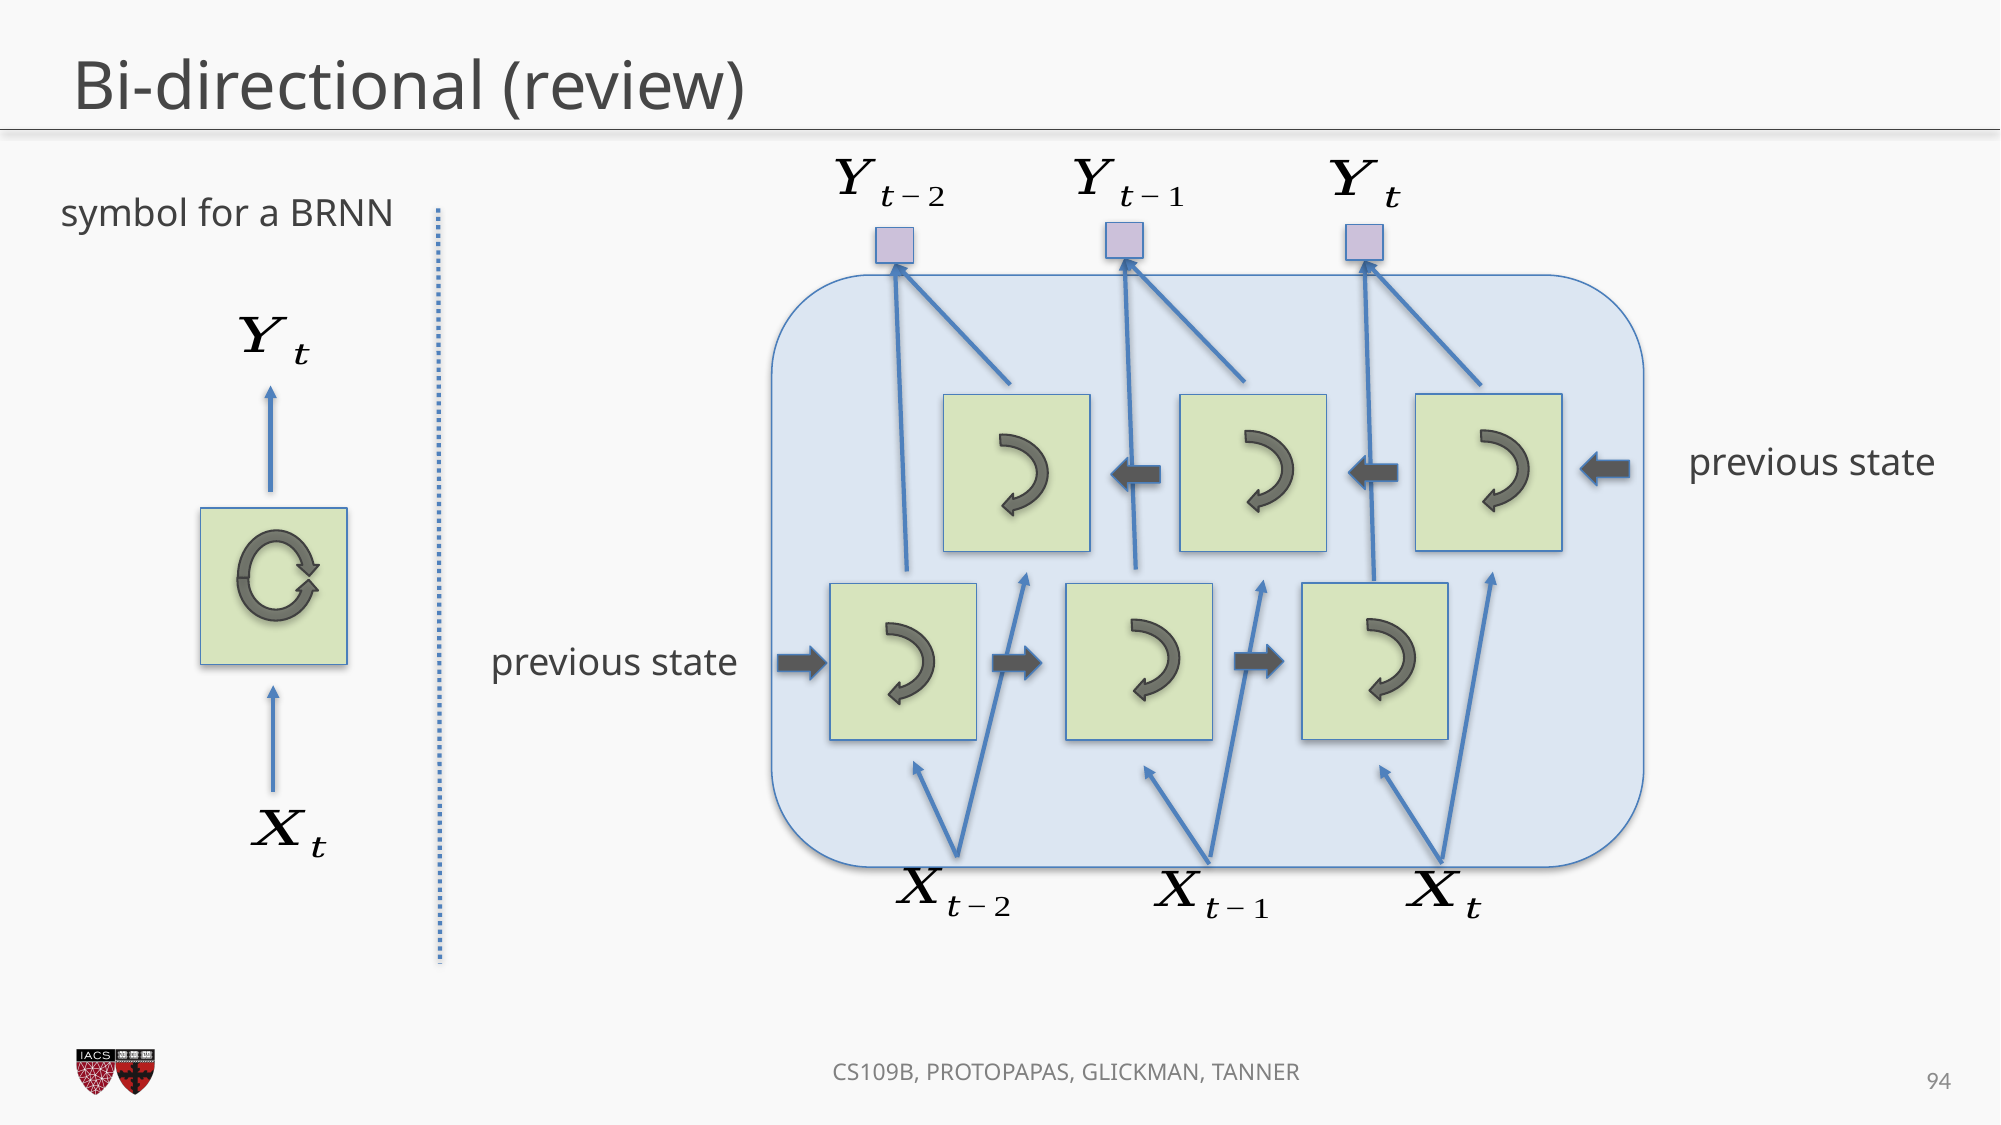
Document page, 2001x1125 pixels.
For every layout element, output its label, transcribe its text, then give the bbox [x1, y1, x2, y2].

text_box previous state [475, 631, 754, 691]
text_box previous state [1673, 430, 1952, 491]
picture [75, 1049, 155, 1095]
slide_number 94 [1500, 1050, 1967, 1110]
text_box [771, 151, 1644, 926]
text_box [200, 310, 348, 864]
text_box ﻿symbol for a BRNN [45, 181, 428, 242]
title Bi-directional (review) [57, 35, 1943, 162]
